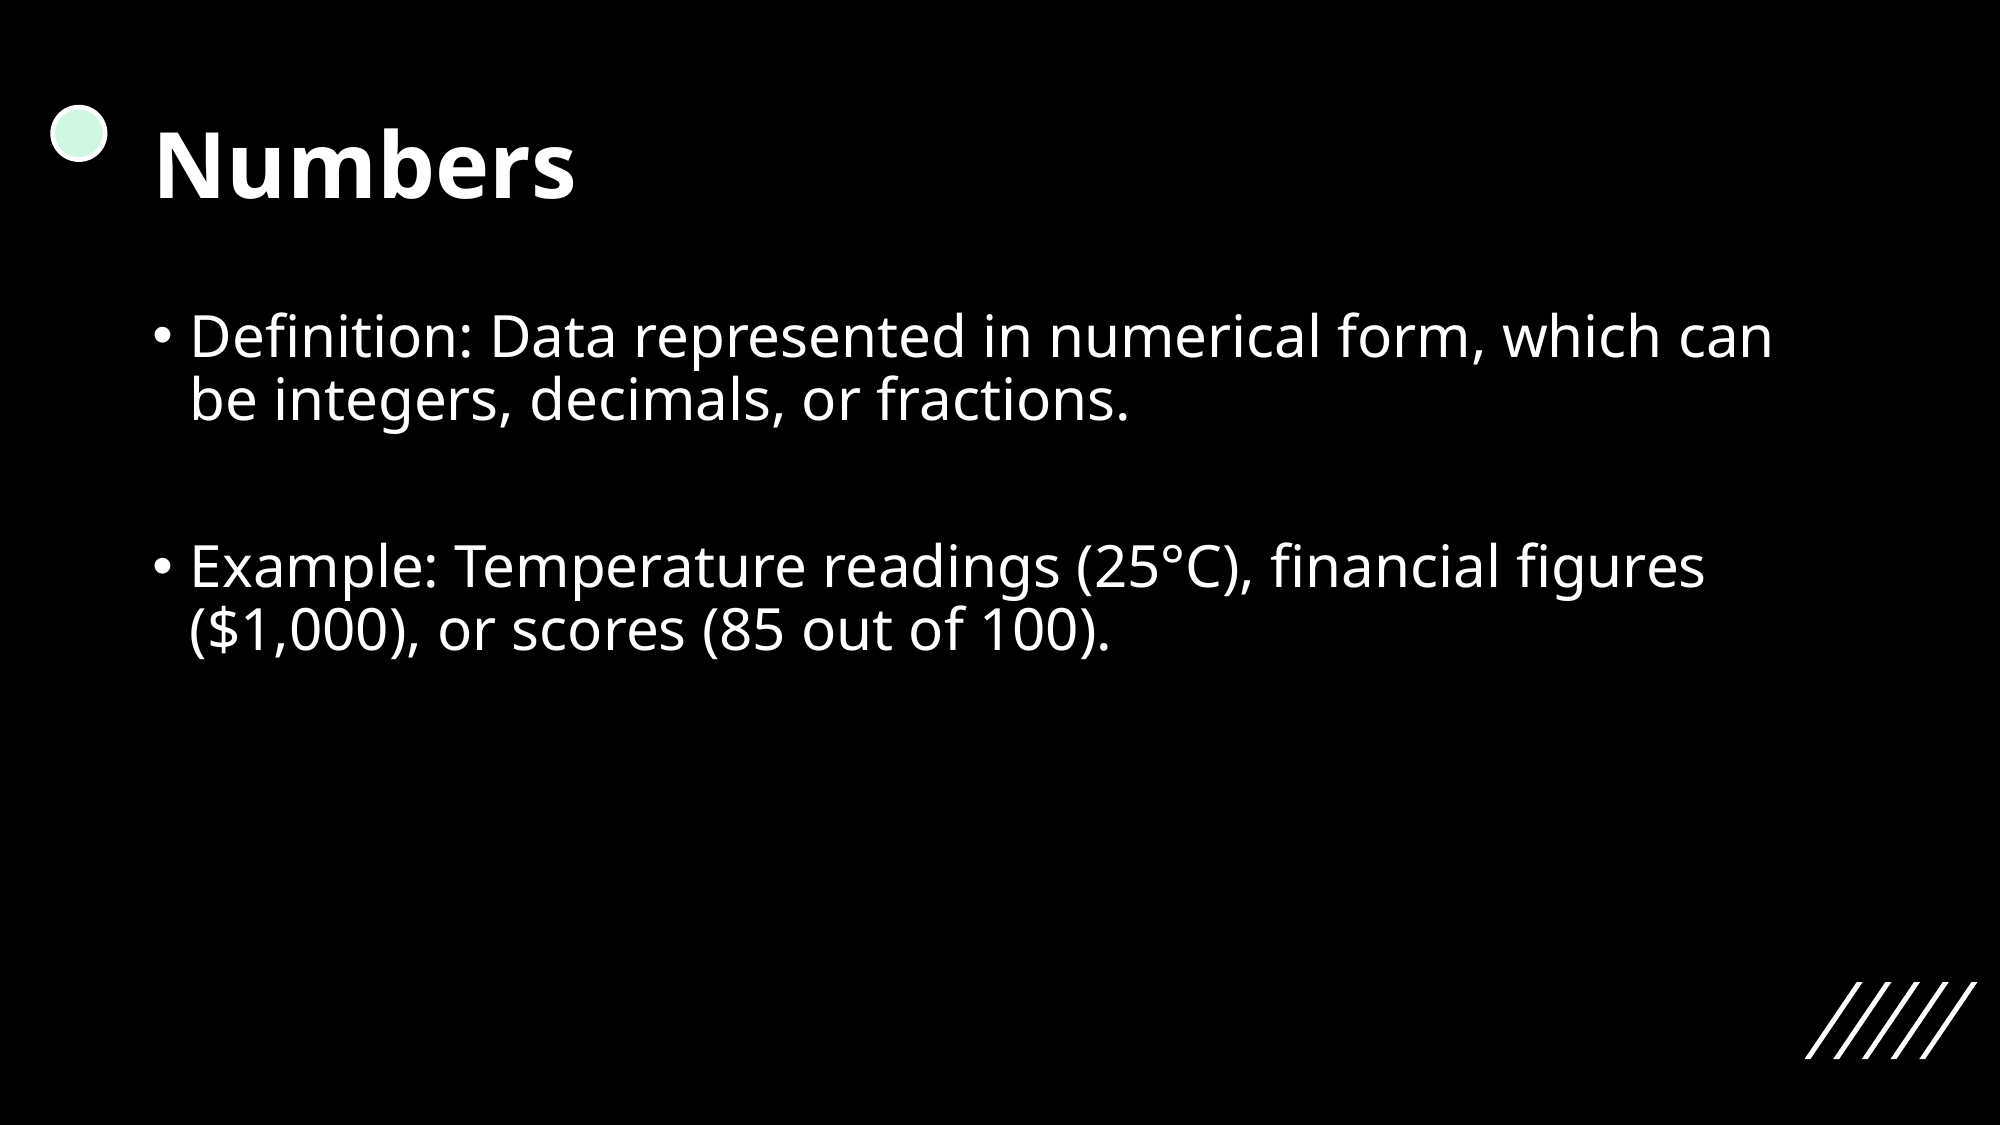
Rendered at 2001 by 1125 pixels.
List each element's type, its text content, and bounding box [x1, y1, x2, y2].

title Numbers [137, 59, 1863, 278]
list Definition: Data represented in numerical form, which can be integers, decimals, or fractions. Example: Temperature readings (25°C), financial figures ($1,000), or scores (85 out of 100). [137, 299, 1863, 1014]
